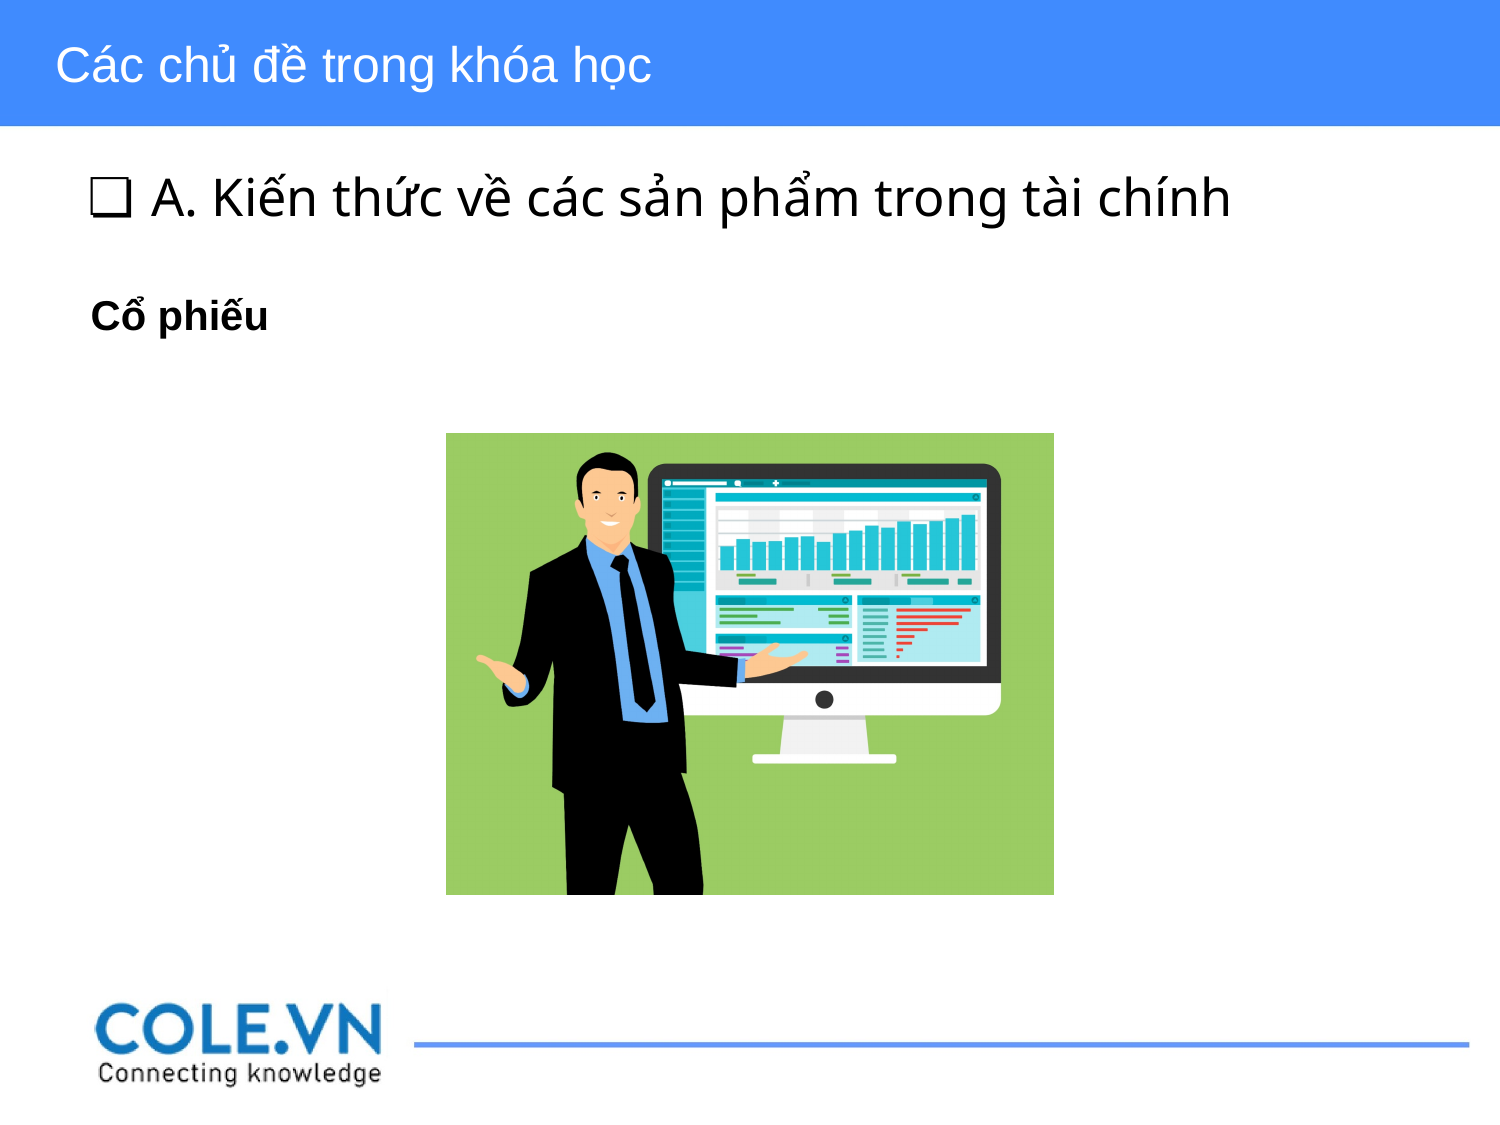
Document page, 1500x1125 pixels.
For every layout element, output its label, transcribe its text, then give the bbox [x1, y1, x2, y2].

picture [0, 0, 1500, 1125]
text_box A. Kiến thức về các sản phẩm trong tài chính [61, 156, 1396, 234]
text_box Các chủ đề trong khóa học [40, 24, 1500, 100]
text_box Cổ phiếu [75, 281, 395, 347]
